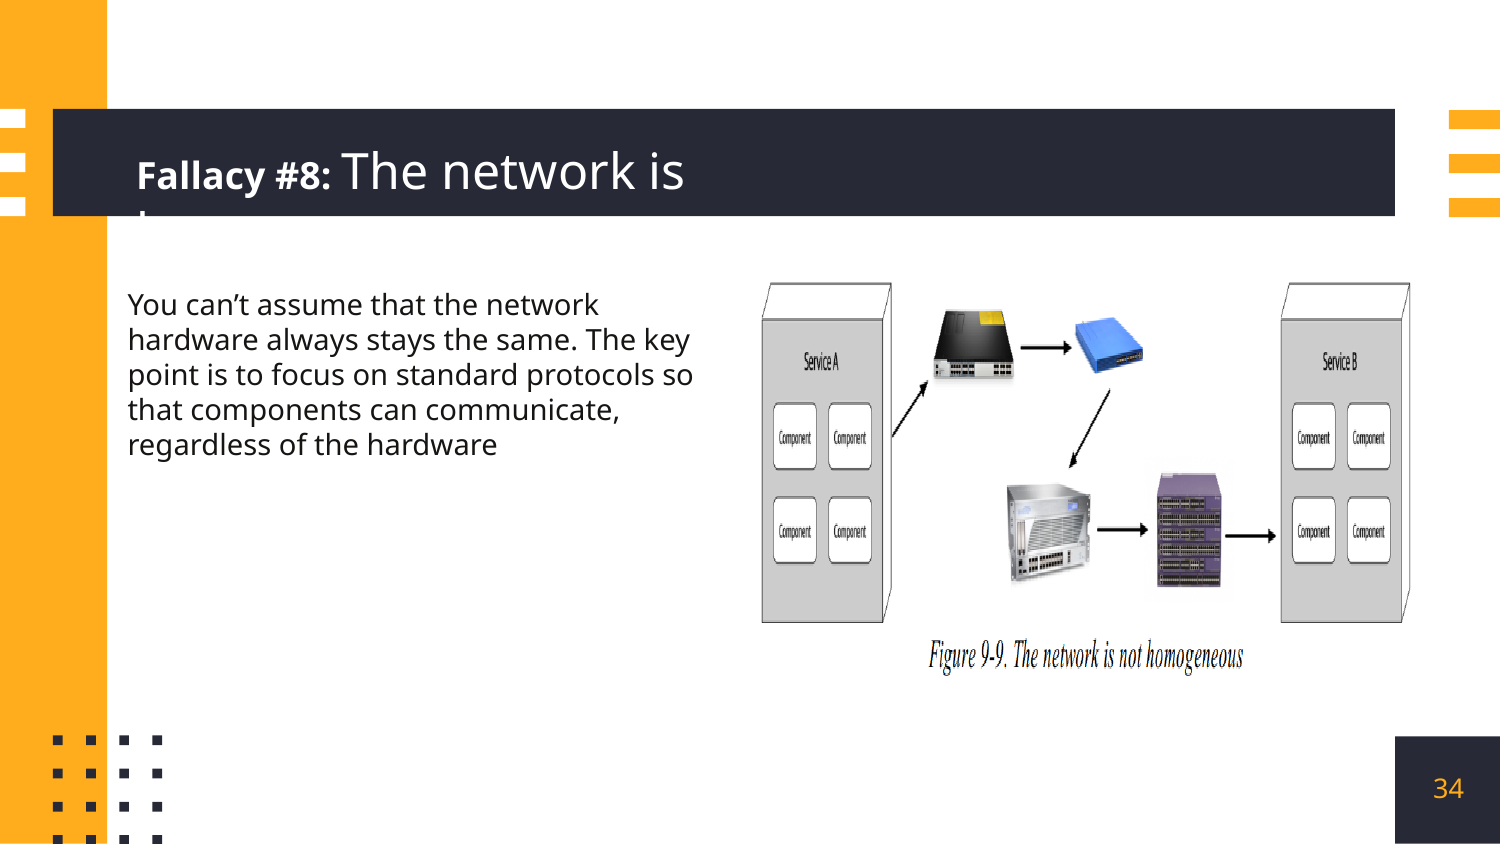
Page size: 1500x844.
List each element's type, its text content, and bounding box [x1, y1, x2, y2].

text_box Fallacy #8: The network is homogeneous [121, 132, 1021, 279]
picture [702, 249, 1413, 698]
text_box You can’t assume that the network hardware always stays the same. The key point is to focus on standard protocols so that components can communicate, regardless of the hardware [112, 279, 697, 504]
slide_number 34 [1395, 736, 1500, 844]
